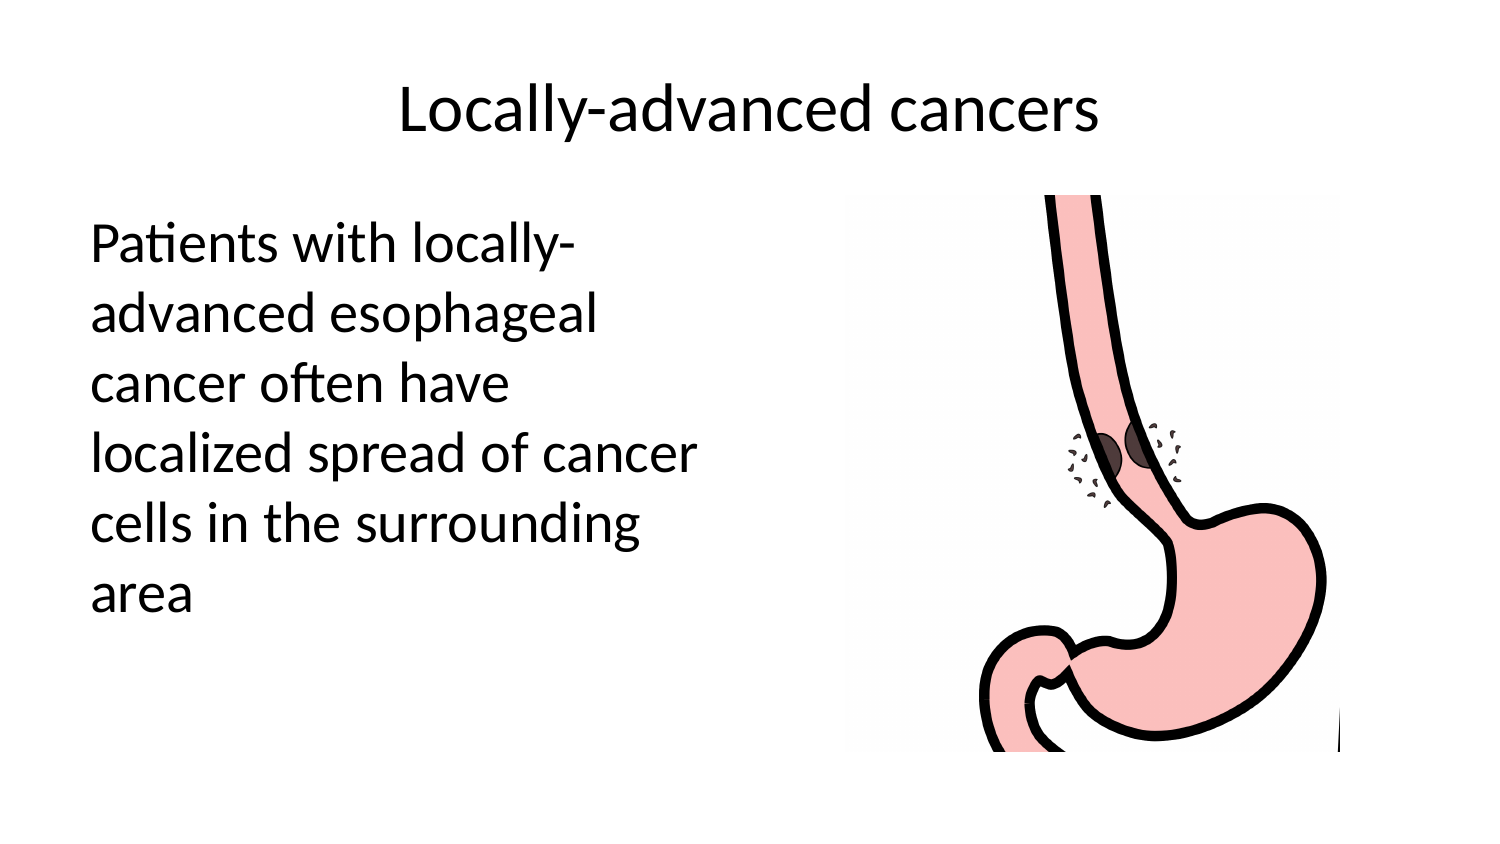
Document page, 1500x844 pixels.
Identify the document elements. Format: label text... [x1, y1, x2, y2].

title Locally-advanced cancers [75, 33, 1425, 175]
picture [845, 195, 1340, 753]
list Patients with locally-advanced esophageal cancer often have localized spread of cancer cells in the surrounding area [75, 196, 738, 754]
